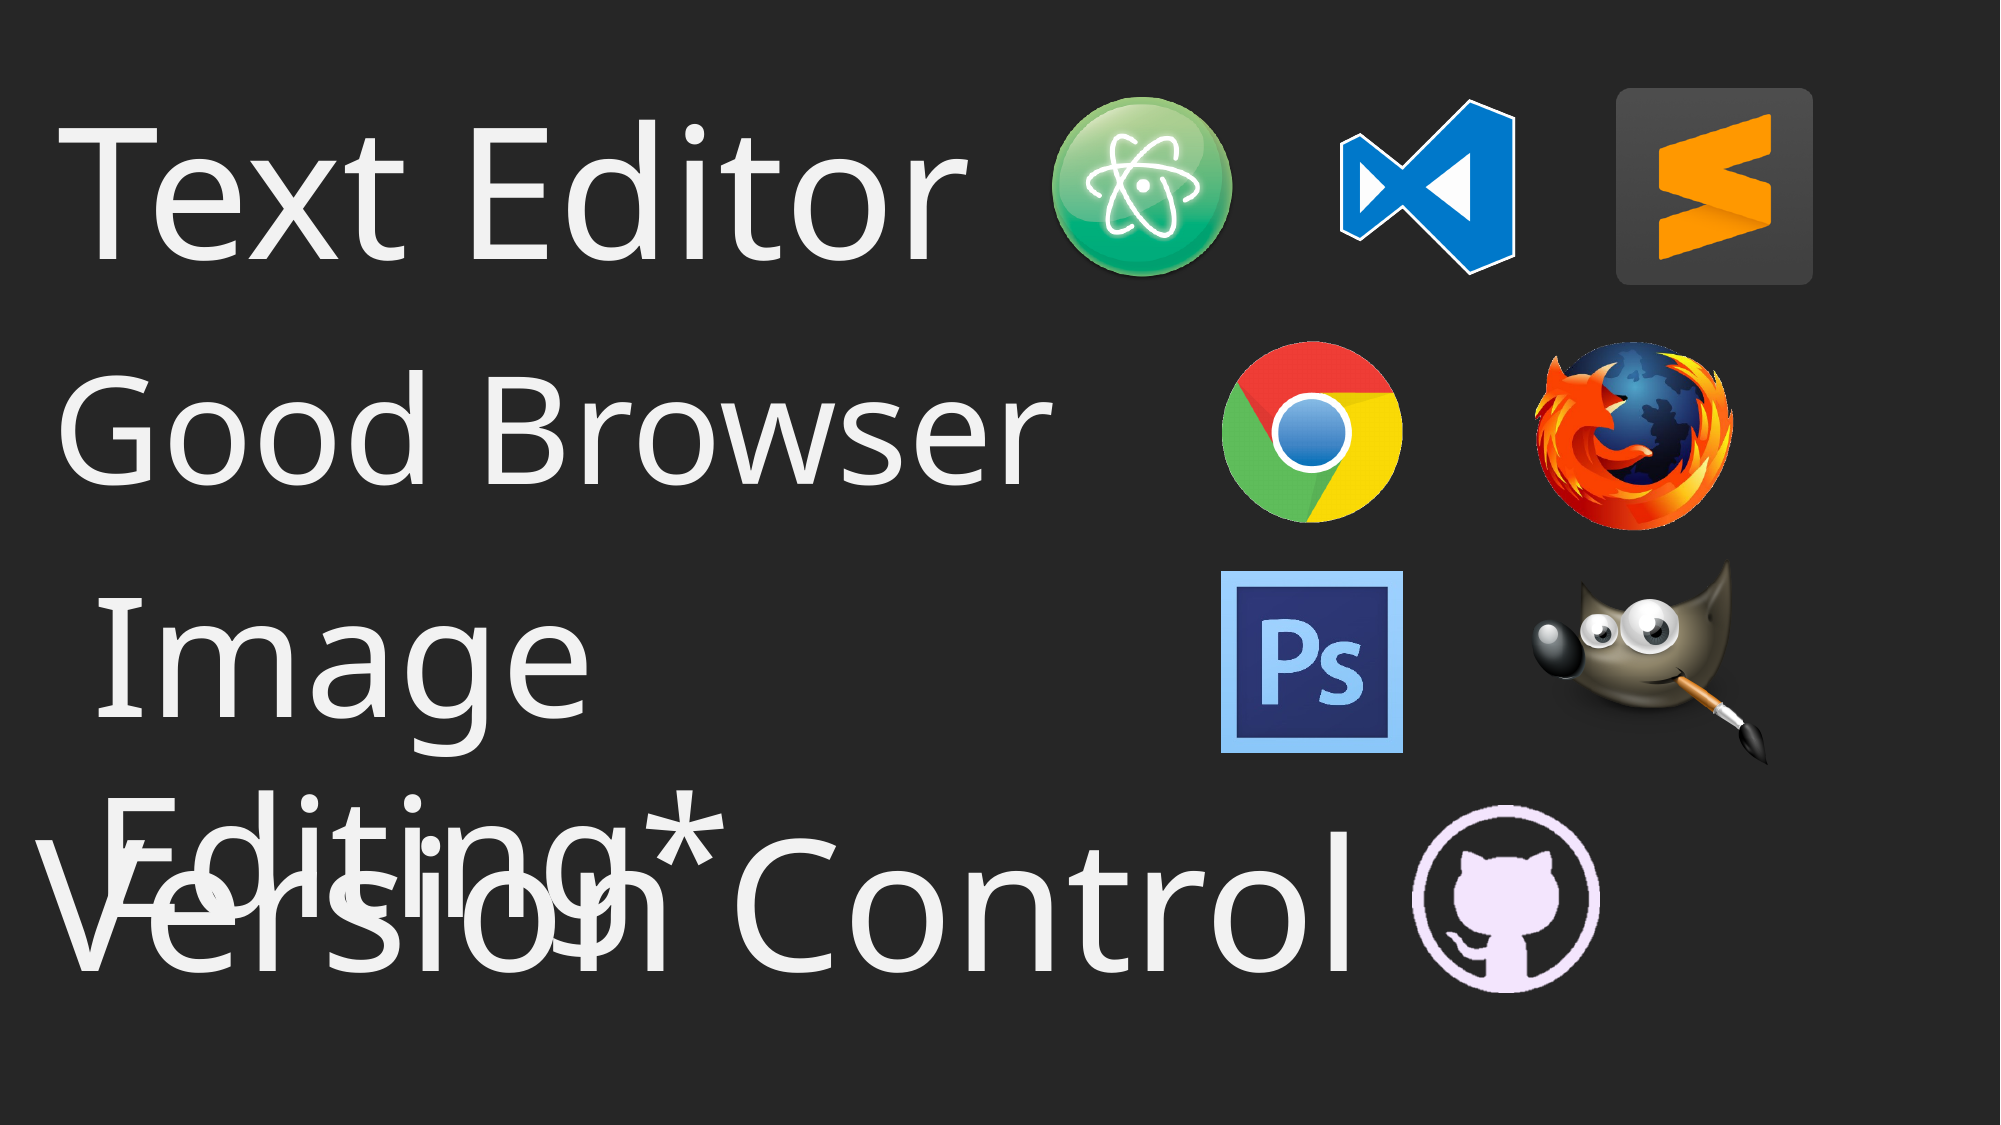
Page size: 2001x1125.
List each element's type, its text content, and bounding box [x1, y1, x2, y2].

picture [1505, 553, 1795, 770]
picture [1616, 88, 1813, 285]
picture [1412, 805, 1600, 993]
picture [1043, 88, 1240, 285]
picture [1329, 89, 1526, 286]
text_box Image Editing* [78, 543, 1154, 780]
picture [1525, 327, 1742, 544]
text_box Text Editor [42, 68, 987, 304]
picture [1196, 316, 1428, 548]
picture [1221, 571, 1403, 753]
text_box Good Browser [38, 327, 1071, 522]
text_box Version Control [20, 780, 1378, 1016]
